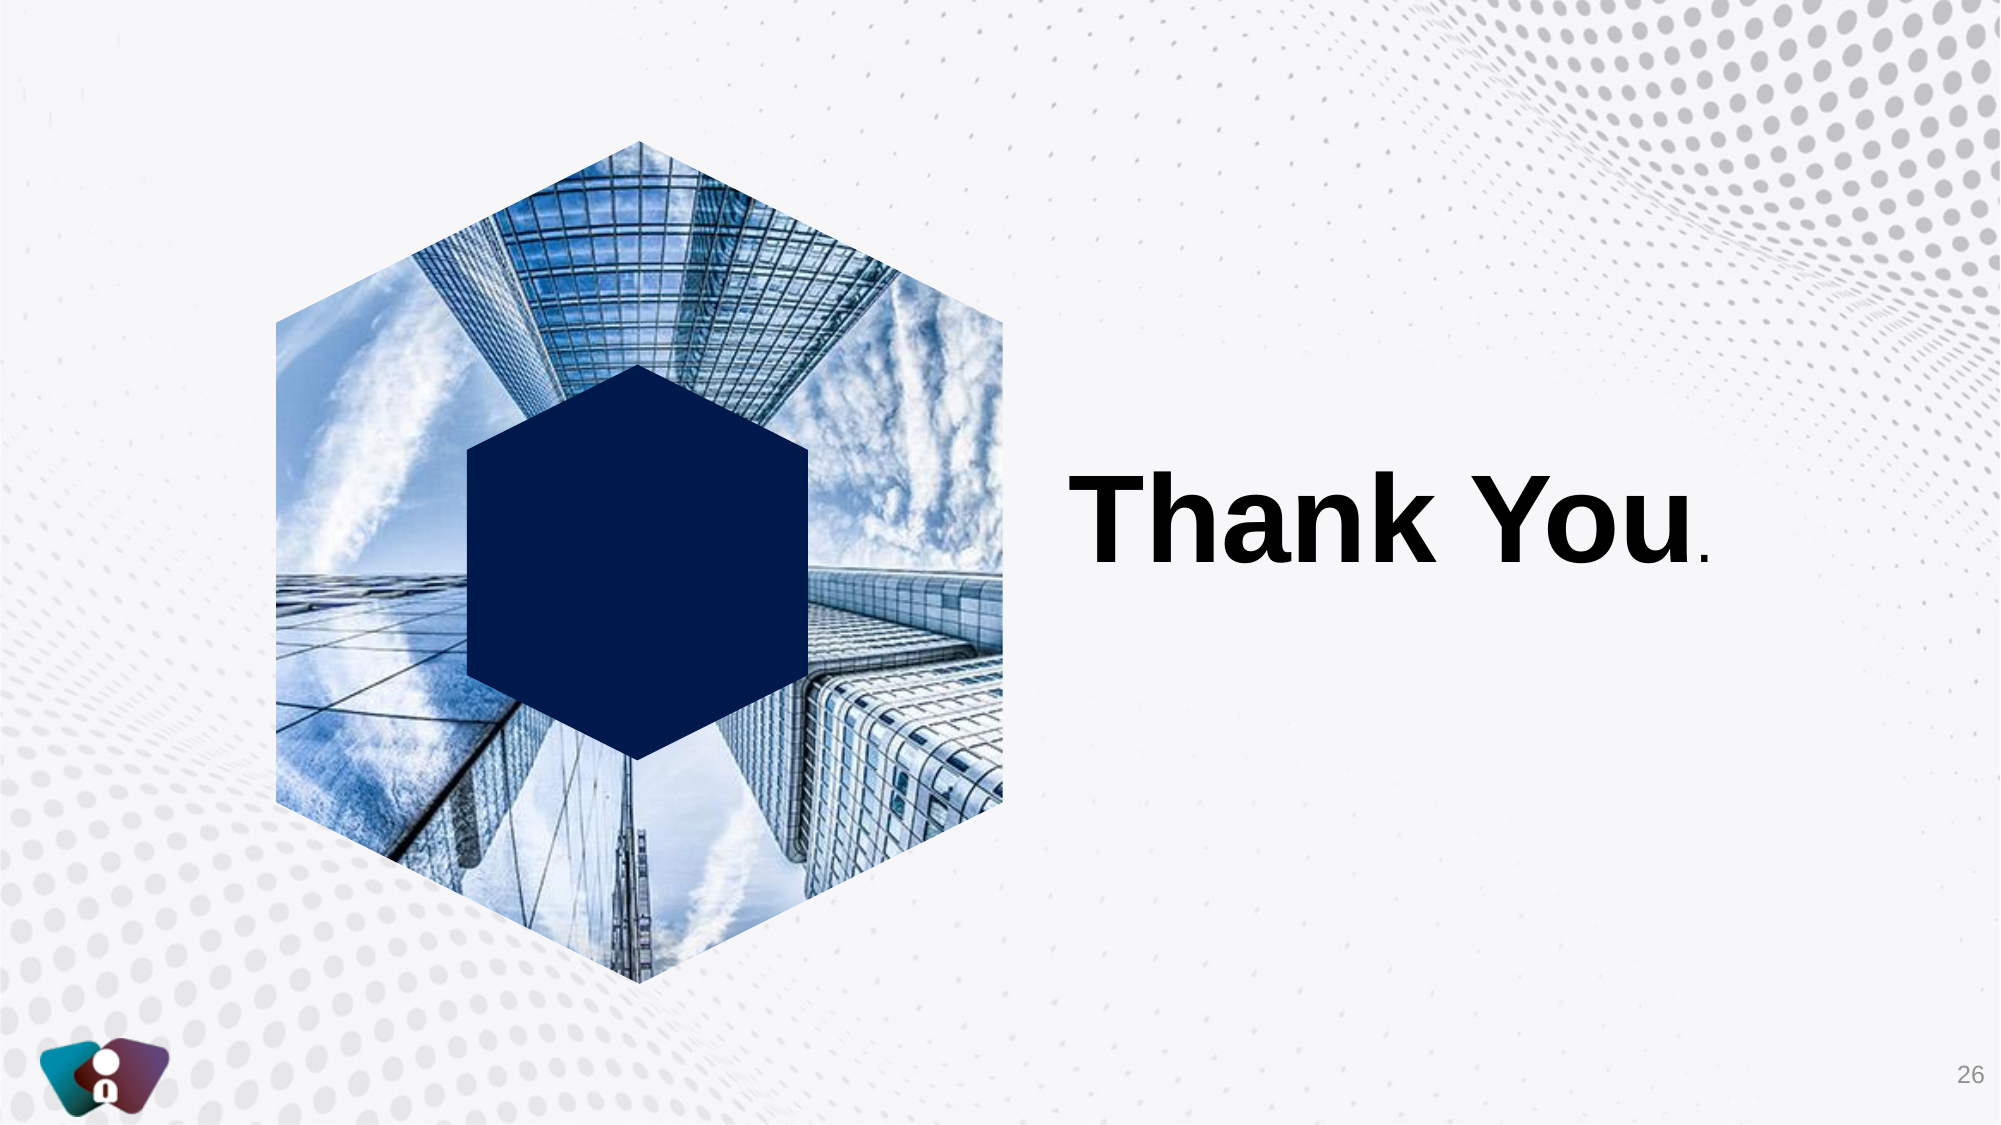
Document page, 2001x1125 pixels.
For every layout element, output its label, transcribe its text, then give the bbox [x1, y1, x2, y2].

picture [0, 0, 2001, 1125]
text_box Thank You. [1053, 429, 1851, 695]
slide_number ‹#› [1881, 1038, 2000, 1108]
